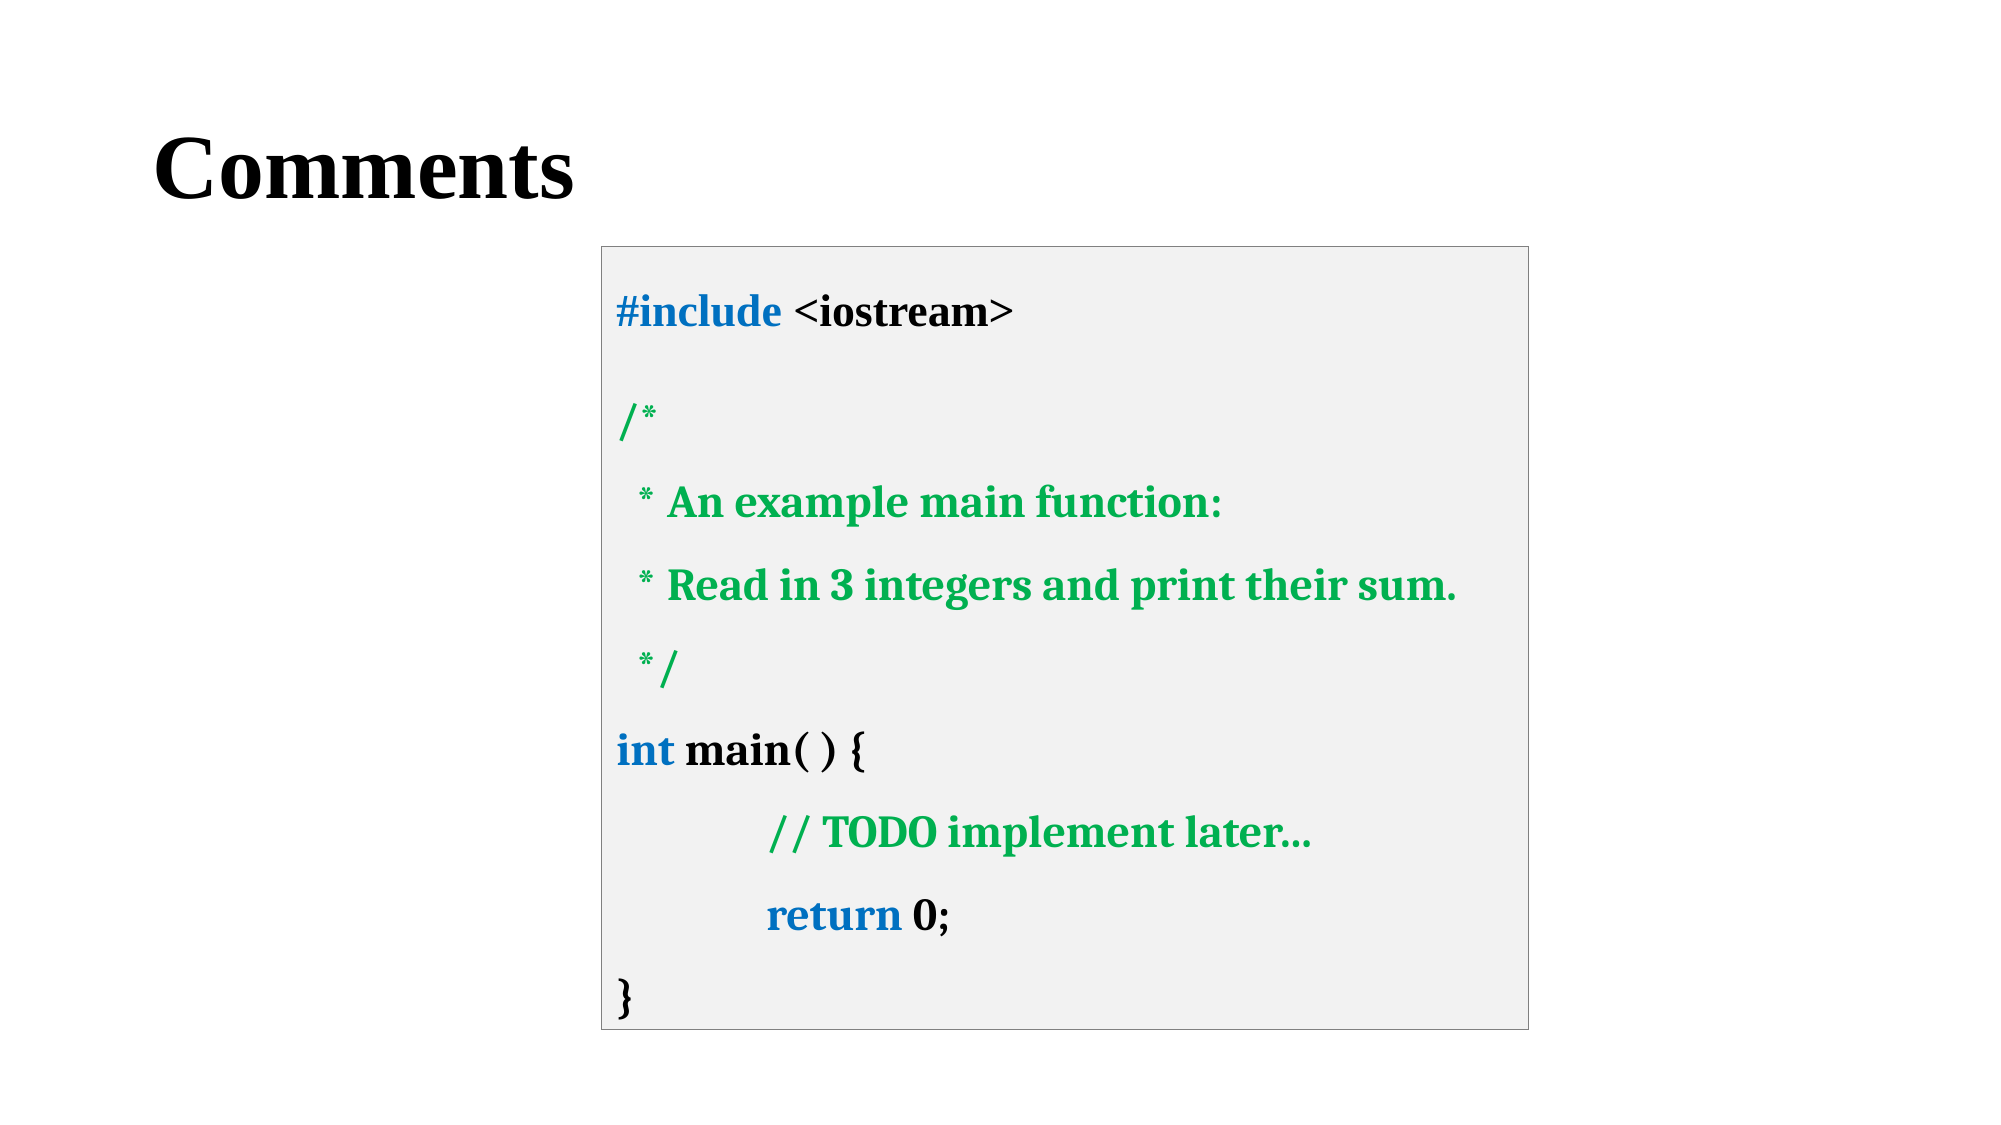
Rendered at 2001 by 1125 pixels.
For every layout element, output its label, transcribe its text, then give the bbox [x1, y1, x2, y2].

text_box #include <iostream> /* * An example main function: * Read in 3 integers and print their sum. */ int main( ) { // TODO implement later… return 0; } [601, 246, 1529, 1030]
title Comments [137, 59, 1863, 278]
